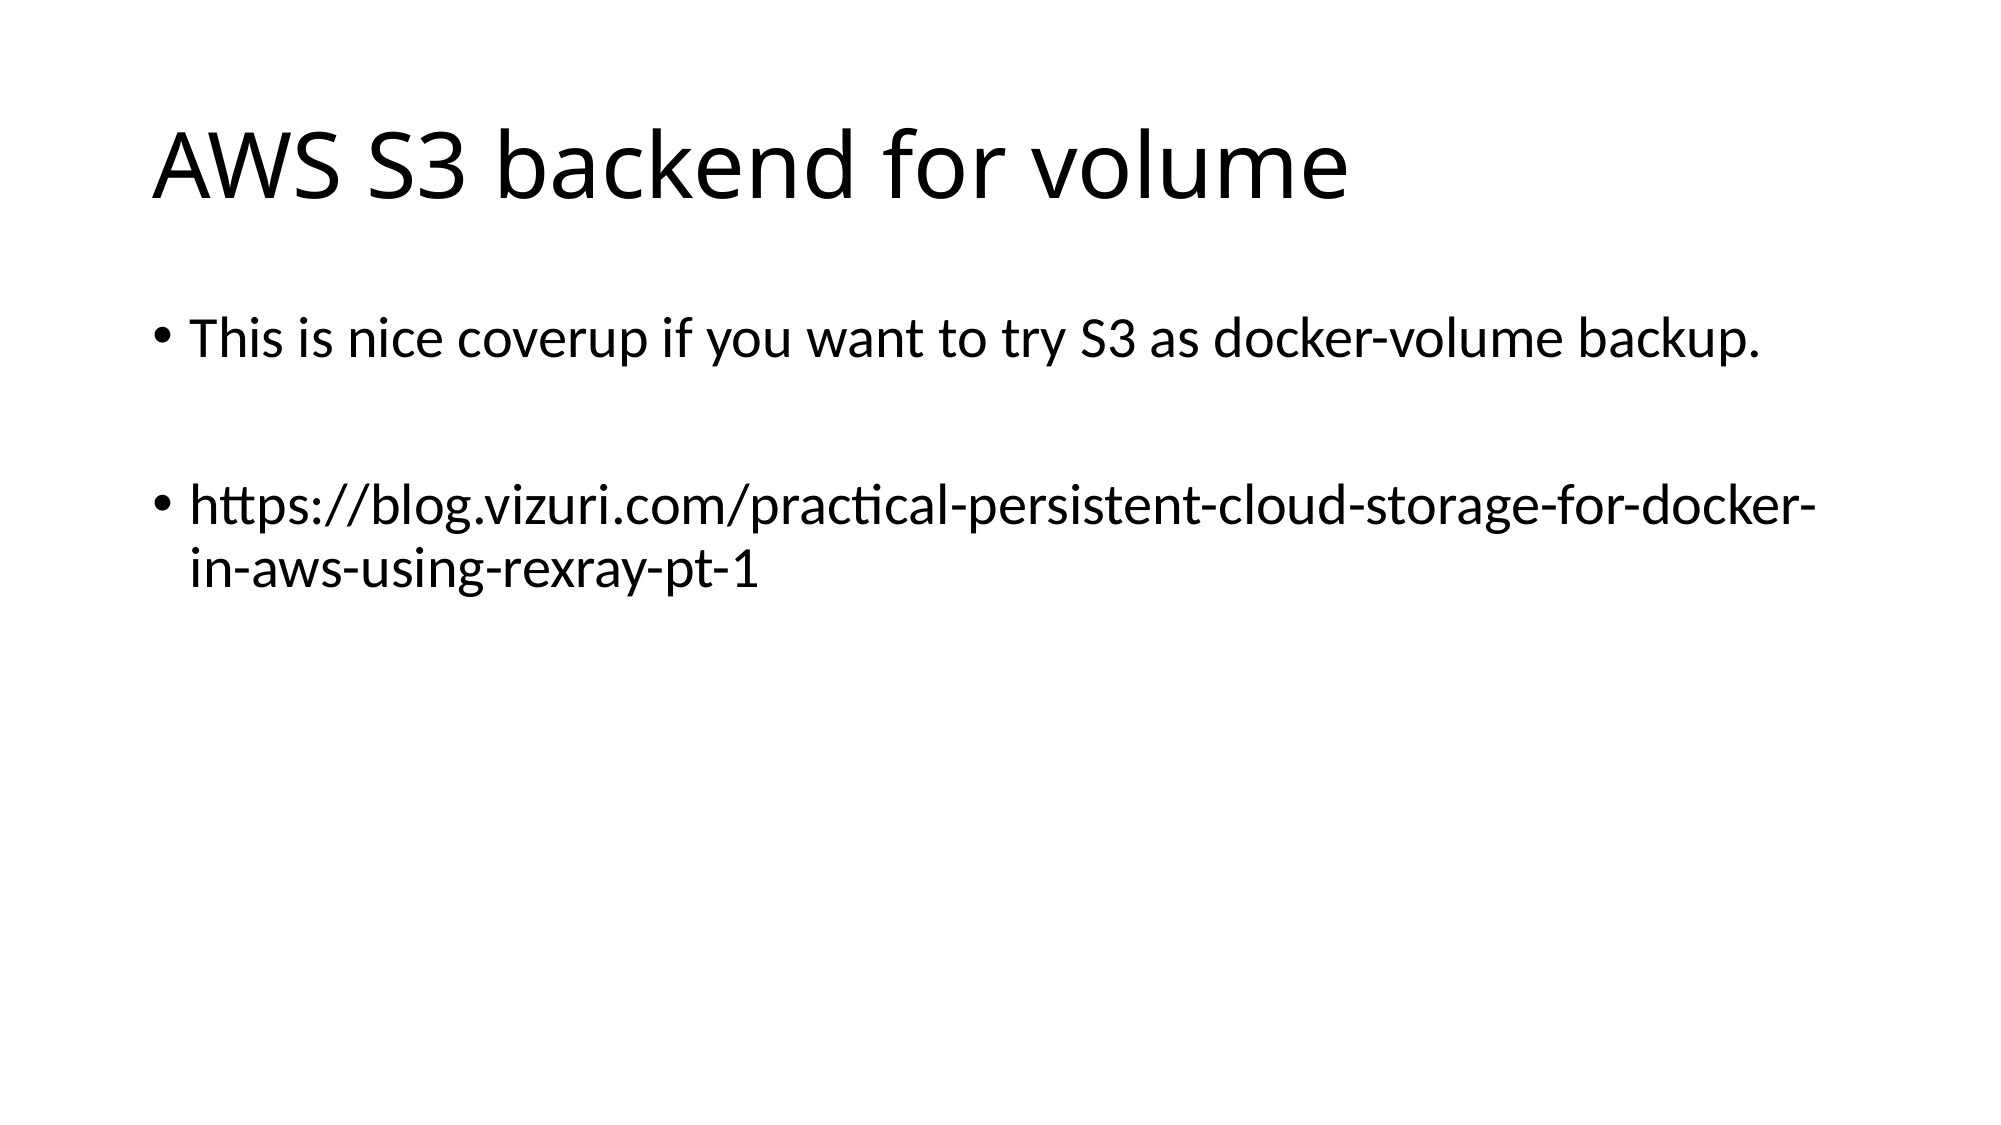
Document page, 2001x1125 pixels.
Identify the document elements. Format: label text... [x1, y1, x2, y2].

list This is nice coverup if you want to try S3 as docker-volume backup. https://blog.vizuri.com/practical-persistent-cloud-storage-for-docker-in-aws-using-rexray-pt-1 [137, 299, 1863, 1014]
title AWS S3 backend for volume [137, 59, 1863, 278]
